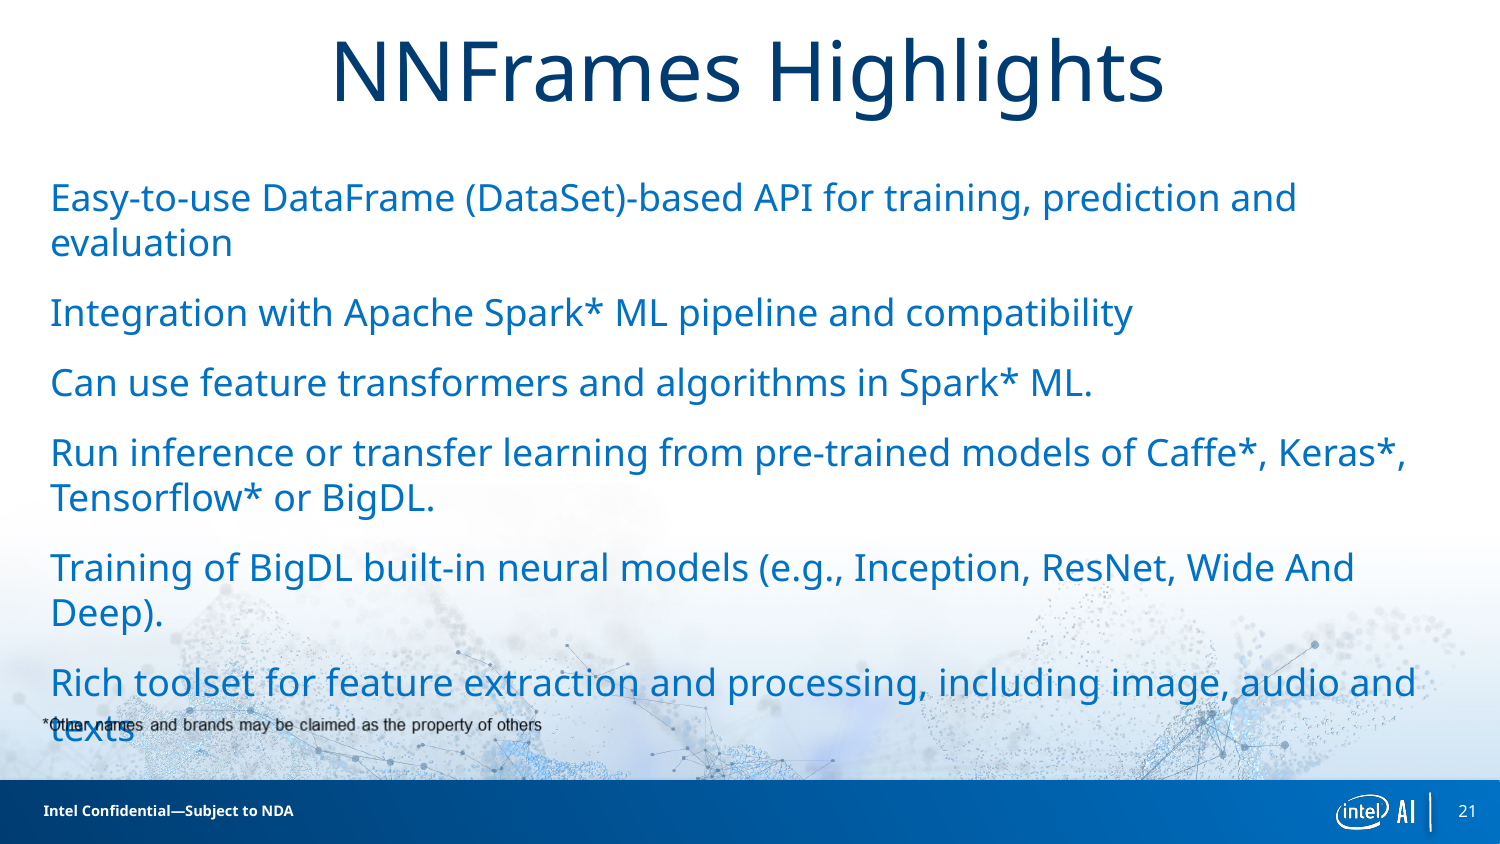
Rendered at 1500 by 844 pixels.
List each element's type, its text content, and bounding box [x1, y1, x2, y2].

list Easy-to-use DataFrame (DataSet)-based API for training, prediction and evaluation Integration with Apache Spark* ML pipeline and compatibility Can use feature transformers and algorithms in Spark* ML. Run inference or transfer learning from pre-trained models of Caffe*, Keras*, Tensorflow* or BigDL. Training of BigDL built-in neural models (e.g., Inception, ResNet, Wide And Deep). Rich toolset for feature extraction and processing, including image, audio and texts [50, 174, 1447, 760]
picture [1335, 794, 1415, 830]
title NNFrames Highlights [50, 24, 1447, 131]
picture [32, 709, 553, 746]
